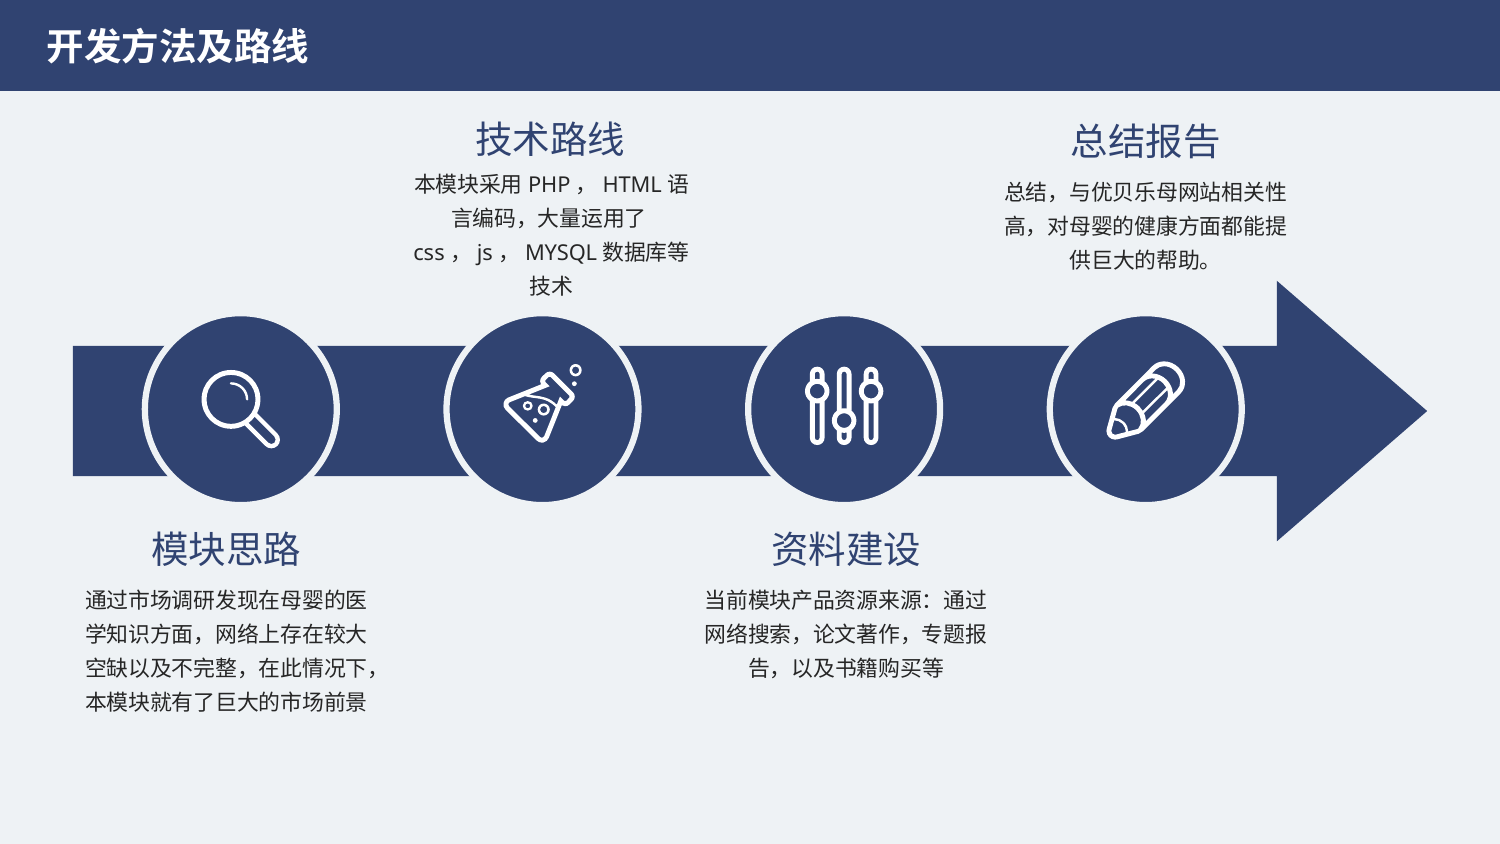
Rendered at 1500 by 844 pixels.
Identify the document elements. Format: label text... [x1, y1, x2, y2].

text_box 本模块采用PHP，HTML语言编码，大量运用了css，js，MYSQL数据库等技术 [388, 154, 714, 306]
text_box 通过市场调研发现在母婴的医学知识方面，网络上存在较大空缺以及不完整，在此情况下，本模块就有了巨大的市场前景 [64, 571, 389, 723]
text_box [1106, 361, 1186, 440]
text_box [201, 369, 281, 449]
text_box [612, 344, 774, 478]
text_box [143, 312, 338, 507]
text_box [503, 363, 582, 443]
text_box [445, 312, 640, 507]
text_box 当前模块产品资源来源：通过网络搜索，论文著作，专题报告，以及书籍购买等 [683, 571, 1009, 689]
text_box 资料建设 [735, 518, 957, 579]
text_box 模块思路 [116, 518, 337, 579]
text_box 总结报告 [1035, 110, 1257, 171]
text_box [311, 344, 473, 478]
text_box 开发方法及路线 [31, 15, 324, 75]
text_box [747, 312, 942, 507]
text_box 总结，与优贝乐母网站相关性高，对母婴的健康方面都能提供巨大的帮助。 [983, 163, 1309, 281]
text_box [804, 366, 884, 446]
text_box 技术路线 [439, 108, 661, 169]
text_box [71, 344, 171, 478]
text_box [1048, 312, 1243, 507]
text_box [914, 344, 1076, 478]
text_box [1216, 281, 1429, 544]
